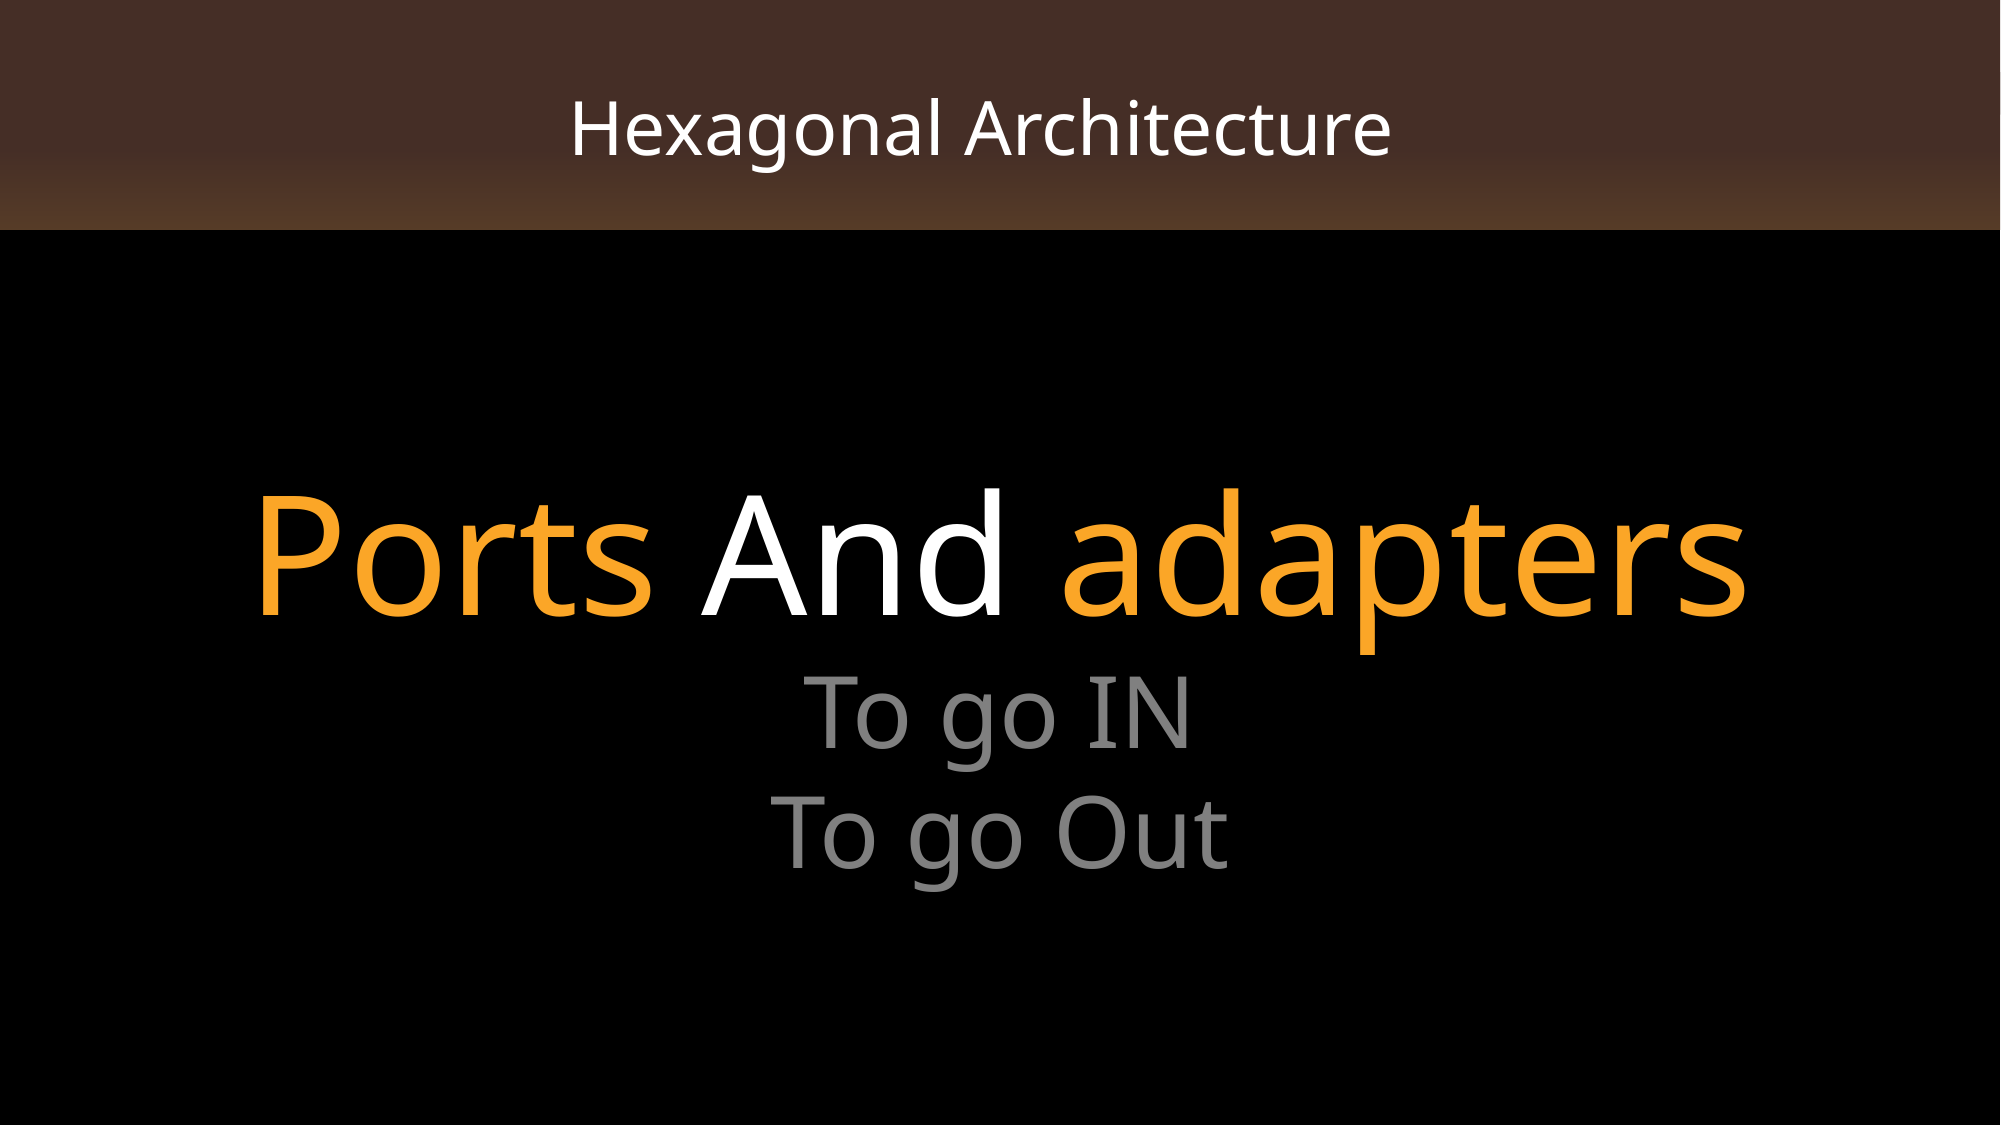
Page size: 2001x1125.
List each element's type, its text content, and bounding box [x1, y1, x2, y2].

text_box Ports And adapters To go IN To go Out [107, 296, 1893, 1041]
picture [0, 72, 2001, 230]
title Hexagonal Architecture [553, 55, 1927, 208]
